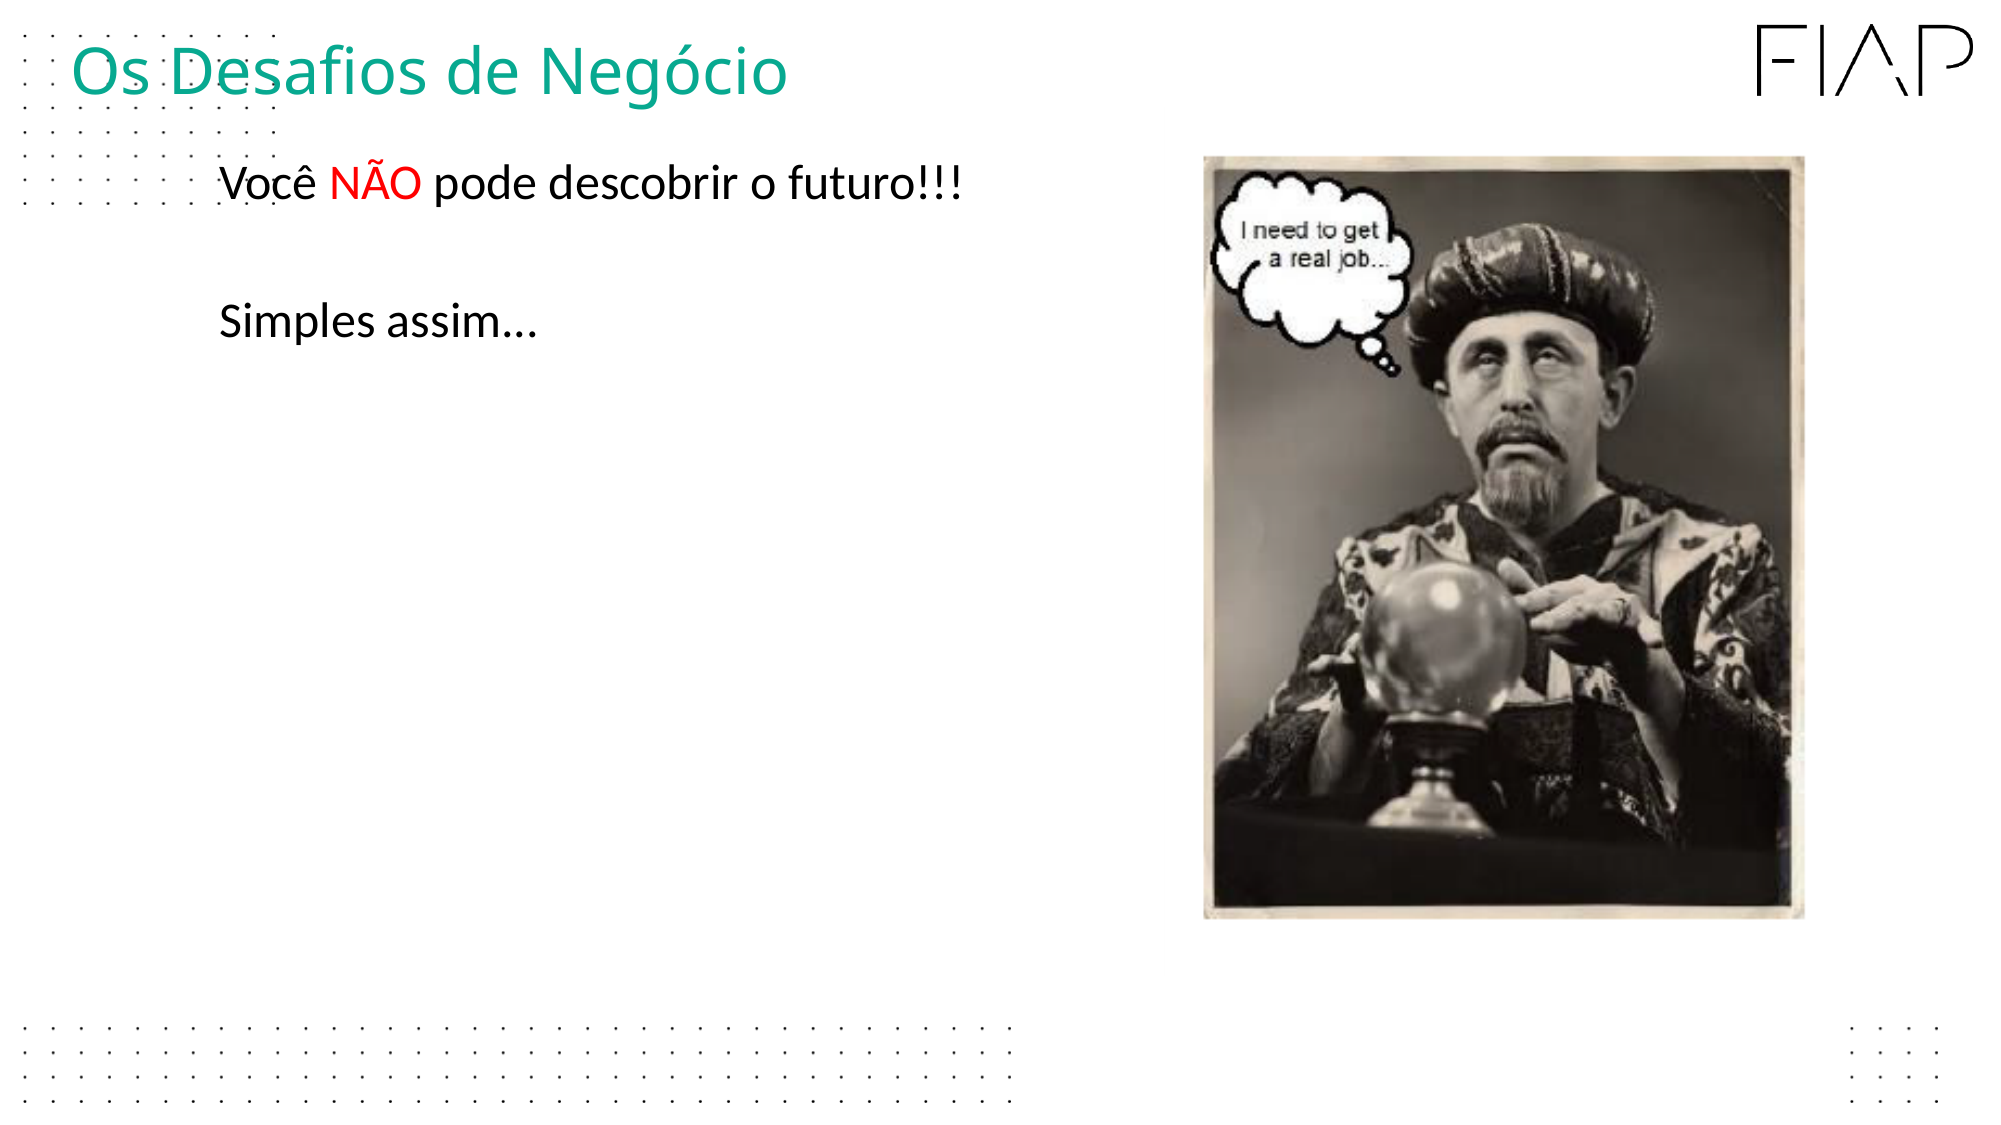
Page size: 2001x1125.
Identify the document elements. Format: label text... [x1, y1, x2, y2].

title Os Desafios de Negócio [55, 31, 1945, 116]
picture [1757, 24, 1973, 96]
picture [1845, 1025, 1938, 1103]
picture [23, 34, 275, 205]
picture [23, 1025, 1011, 1103]
text_box Você NÃO pode descobrir o futuro!!! Simples assim... [204, 148, 1162, 892]
picture [1162, 106, 1840, 976]
